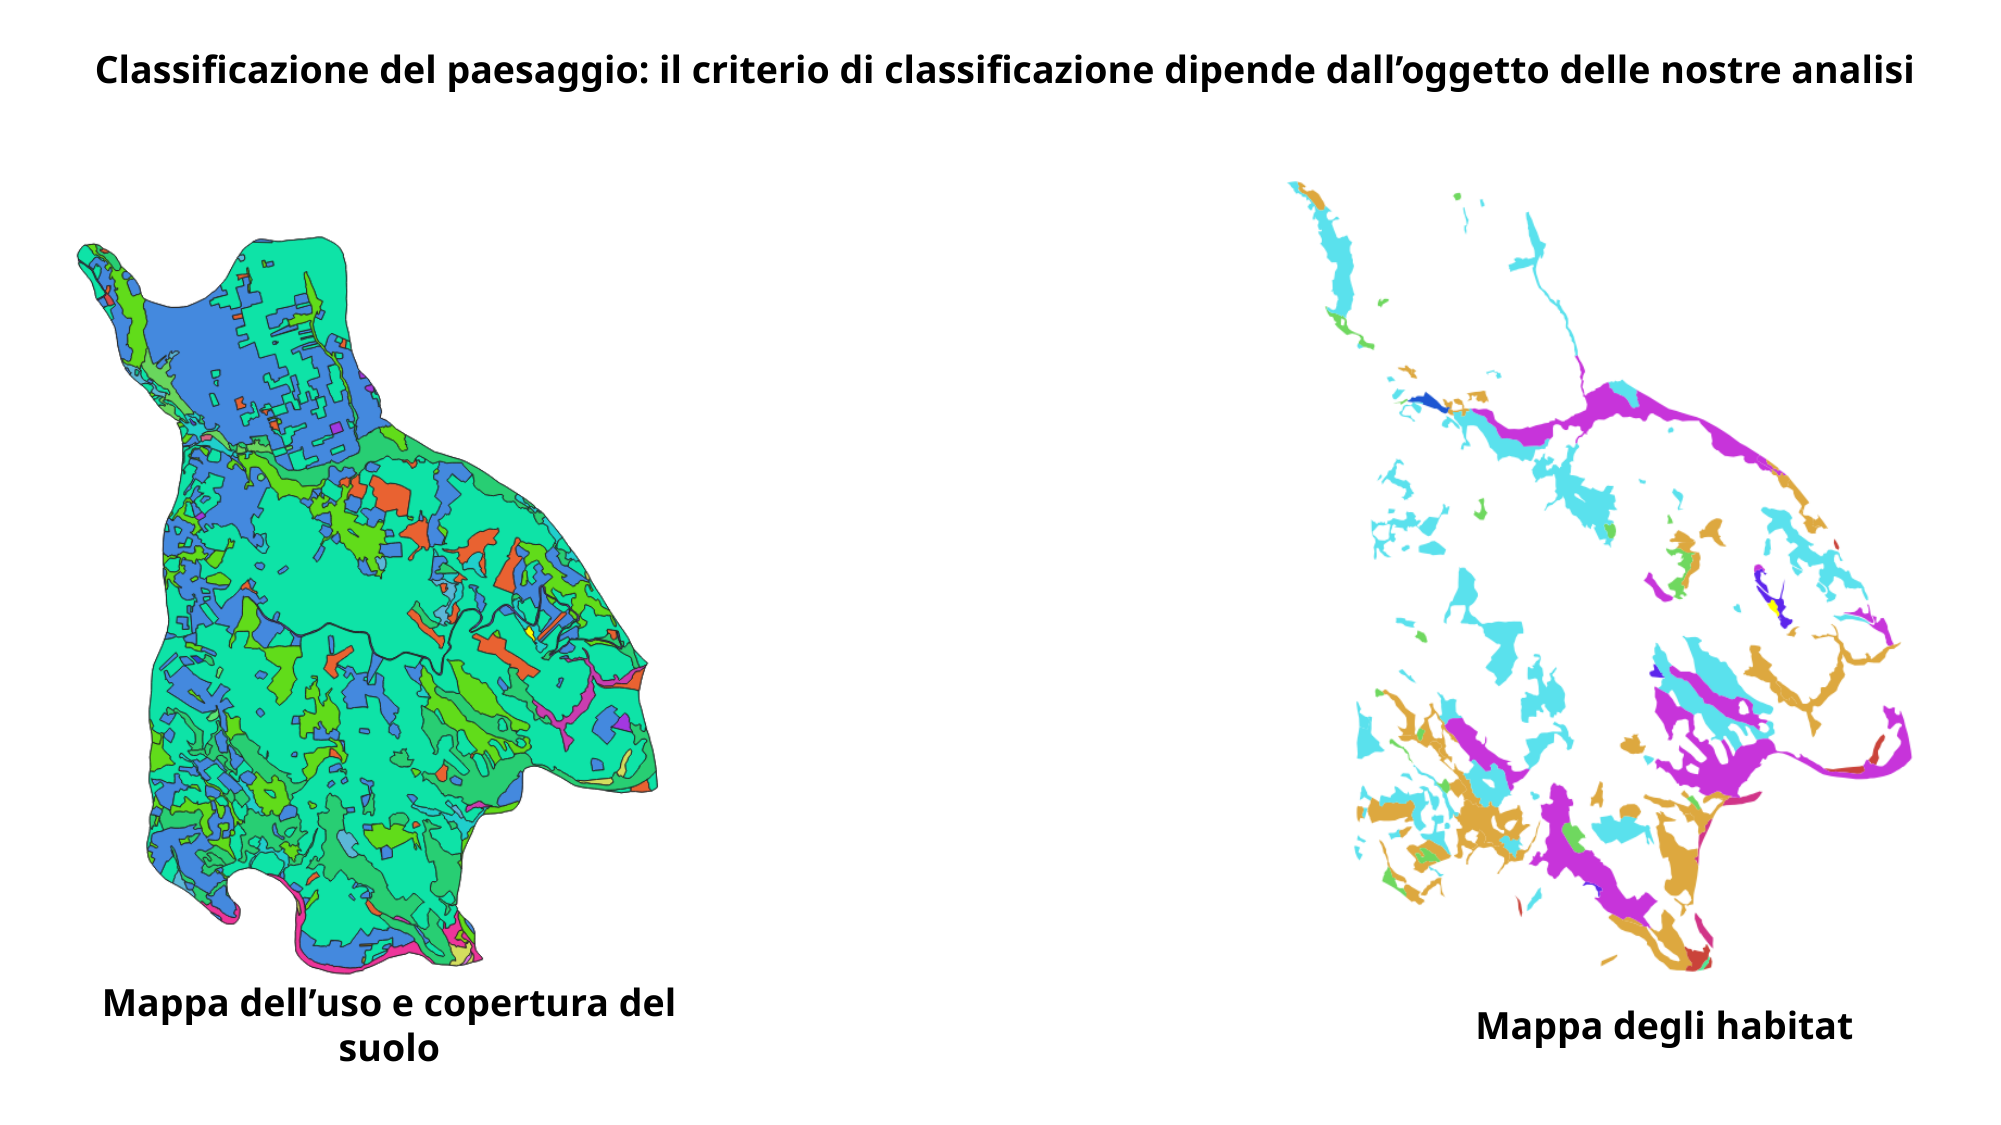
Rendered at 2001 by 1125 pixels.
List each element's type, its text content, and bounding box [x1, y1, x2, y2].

text_box Mappa dell’uso e copertura del suolo [75, 971, 704, 1077]
picture [54, 220, 670, 992]
text_box Mappa degli habitat [1350, 994, 1979, 1055]
text_box Classificazione del paesaggio: il criterio di classificazione dipende dall’oggetto delle nostre analisi [33, 38, 1979, 99]
picture [1266, 161, 1946, 992]
